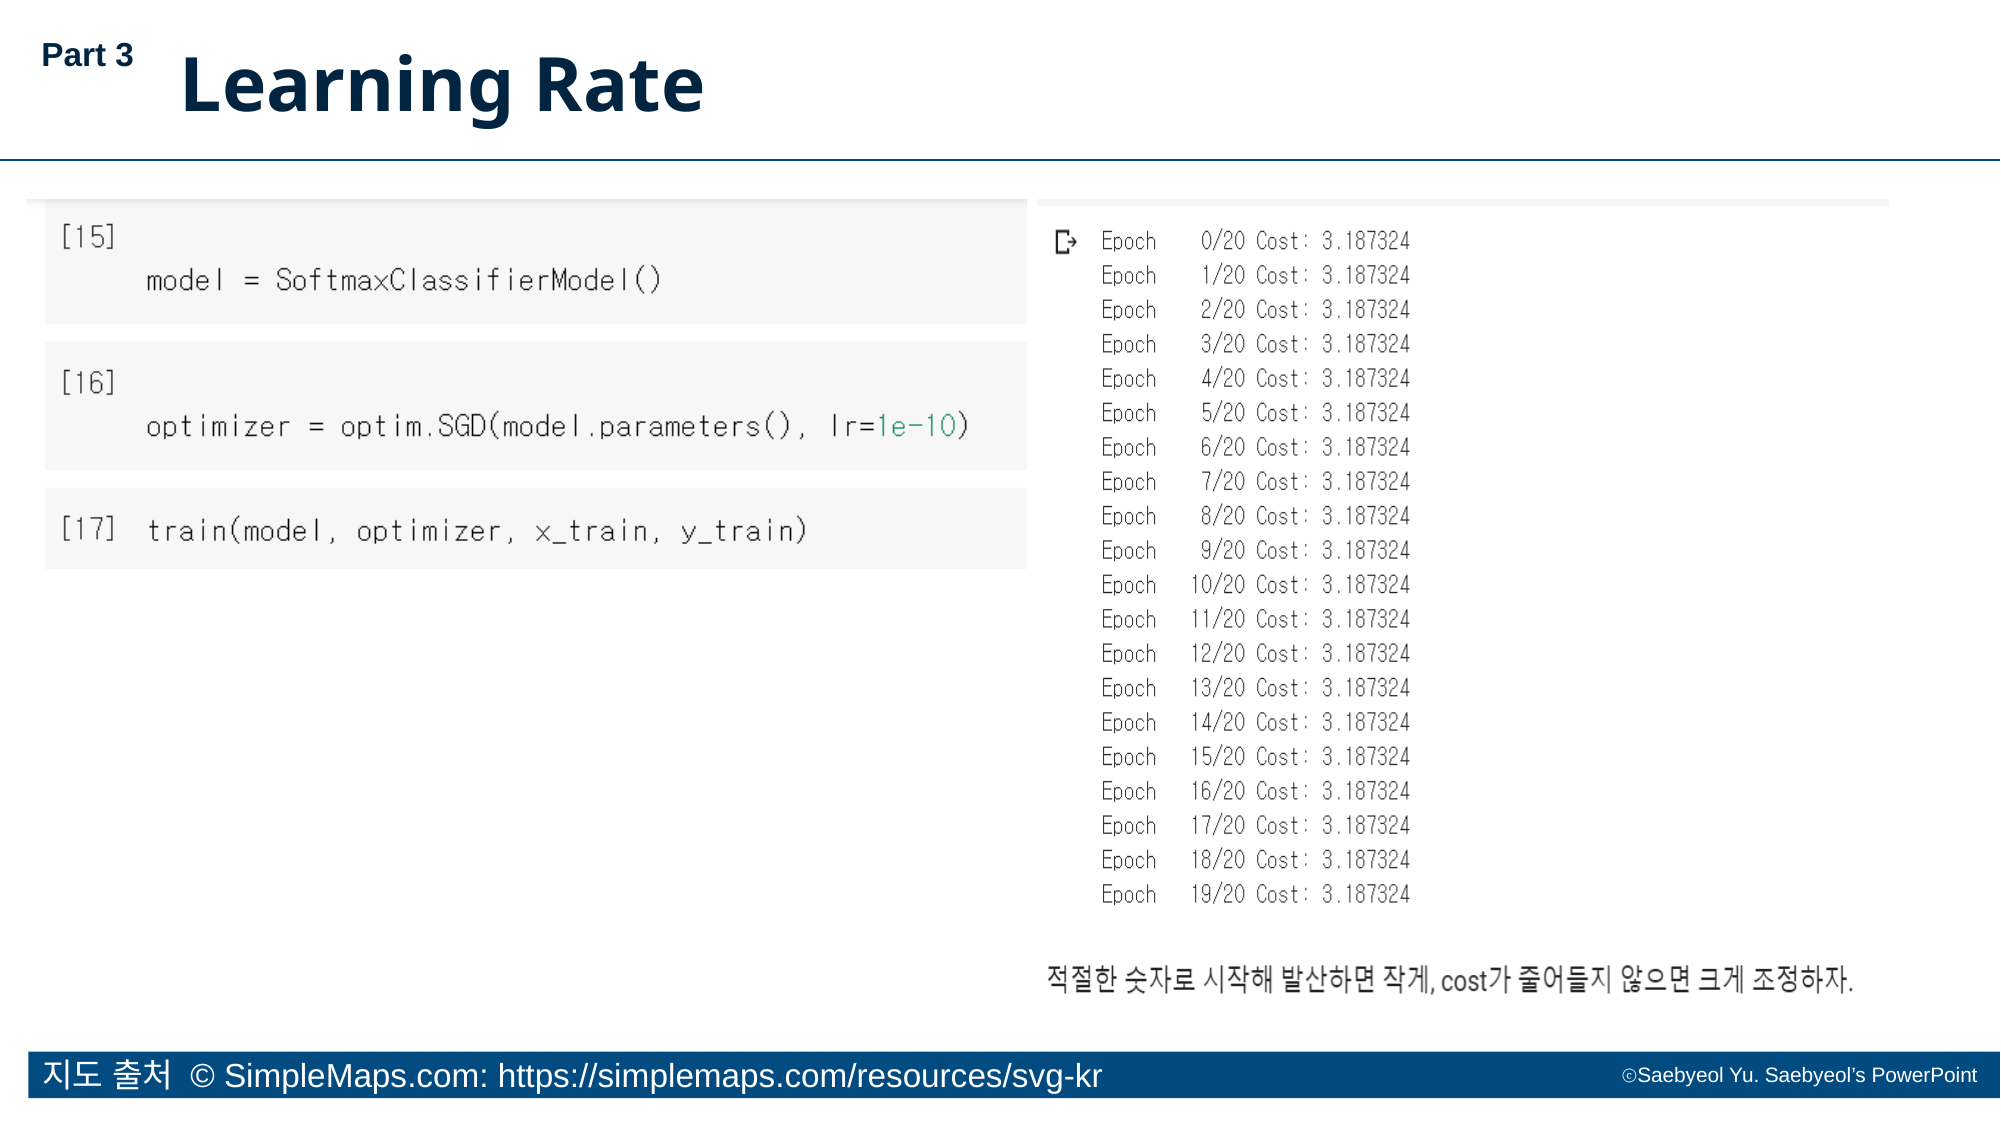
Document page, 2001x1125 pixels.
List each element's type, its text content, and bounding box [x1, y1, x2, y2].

picture [26, 199, 1027, 569]
text_box 지도 출처 © SimpleMaps.com: https://simplemaps.com/resources/svg-kr [27, 1046, 1282, 1125]
text_box Part 3 [26, 26, 165, 81]
picture [1037, 199, 1889, 1028]
text_box Learning Rate [165, 28, 1463, 134]
